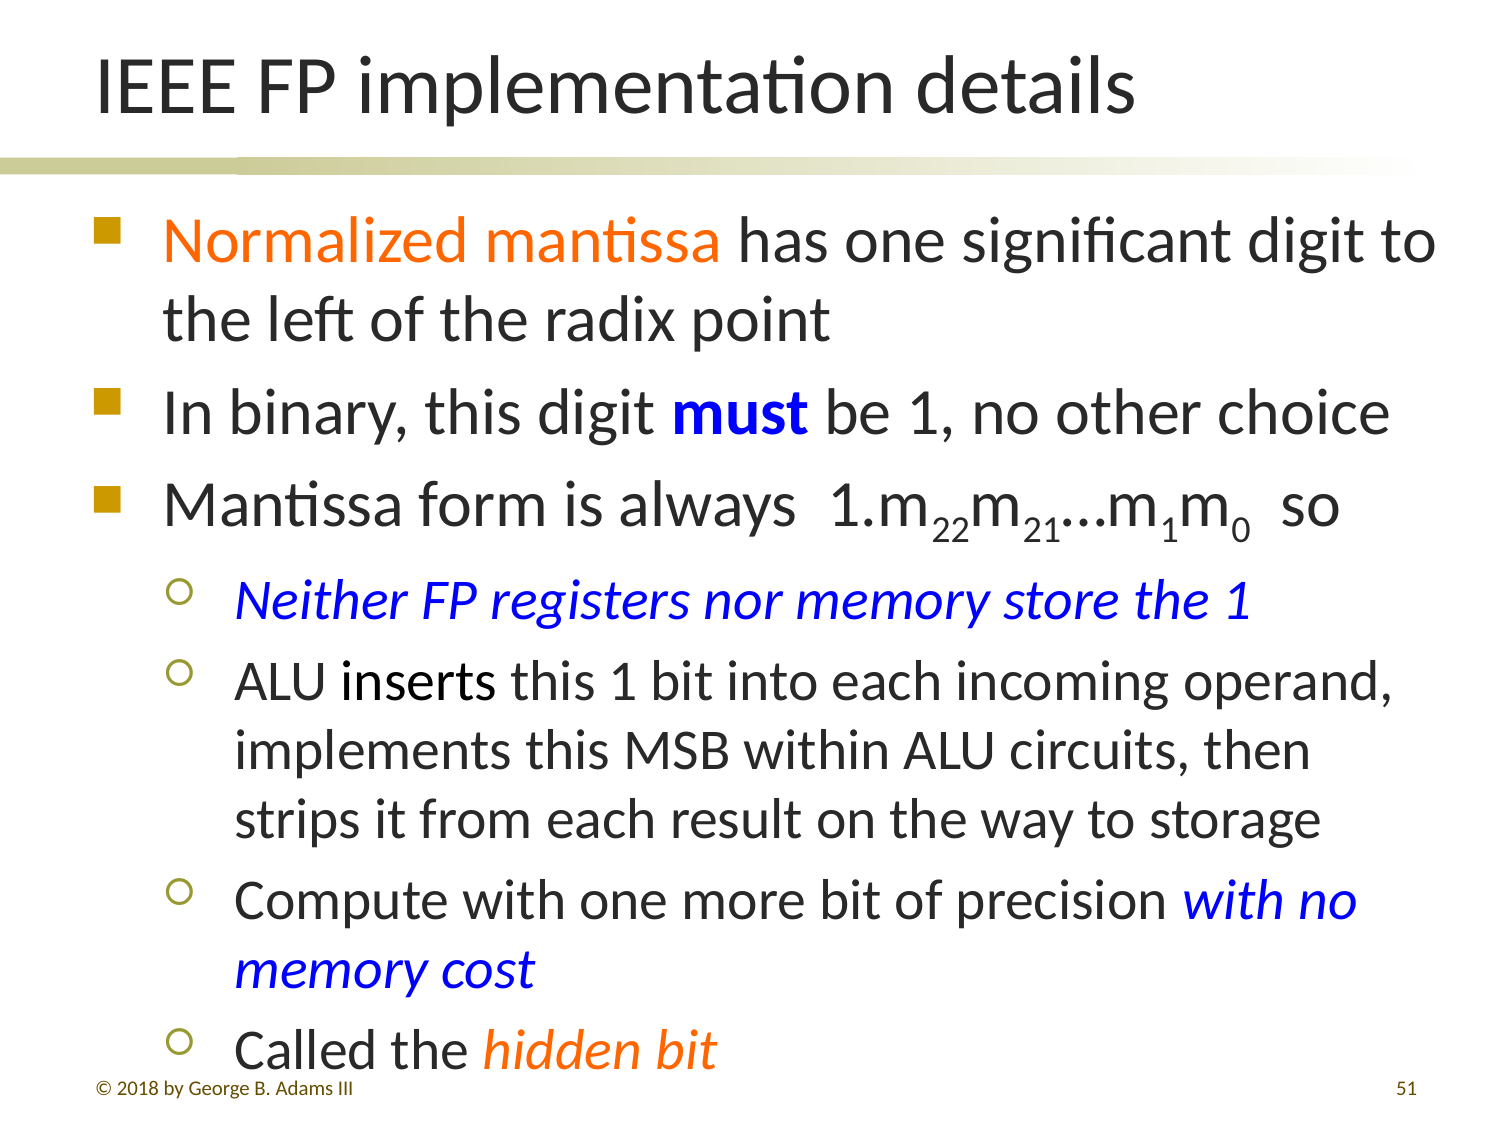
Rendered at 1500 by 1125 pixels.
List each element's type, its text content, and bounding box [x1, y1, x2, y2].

list Normalized mantissa has one significant digit to the left of the radix point In binary, this digit must be 1, no other choice Mantissa form is always 1.m22m21…m1m0 so Neither FP registers nor memory store the 1 ALU inserts this 1 bit into each incoming operand, implements this MSB within ALU circuits, then strips it from each result on the way to storage Compute with one more bit of precision with no memory cost Called the hidden bit [75, 189, 1458, 1091]
title IEEE FP implementation details [79, 15, 1432, 139]
slide_number 265 [1119, 1067, 1433, 1099]
slide_number © 2018 by George B. Adams III [79, 1067, 406, 1099]
